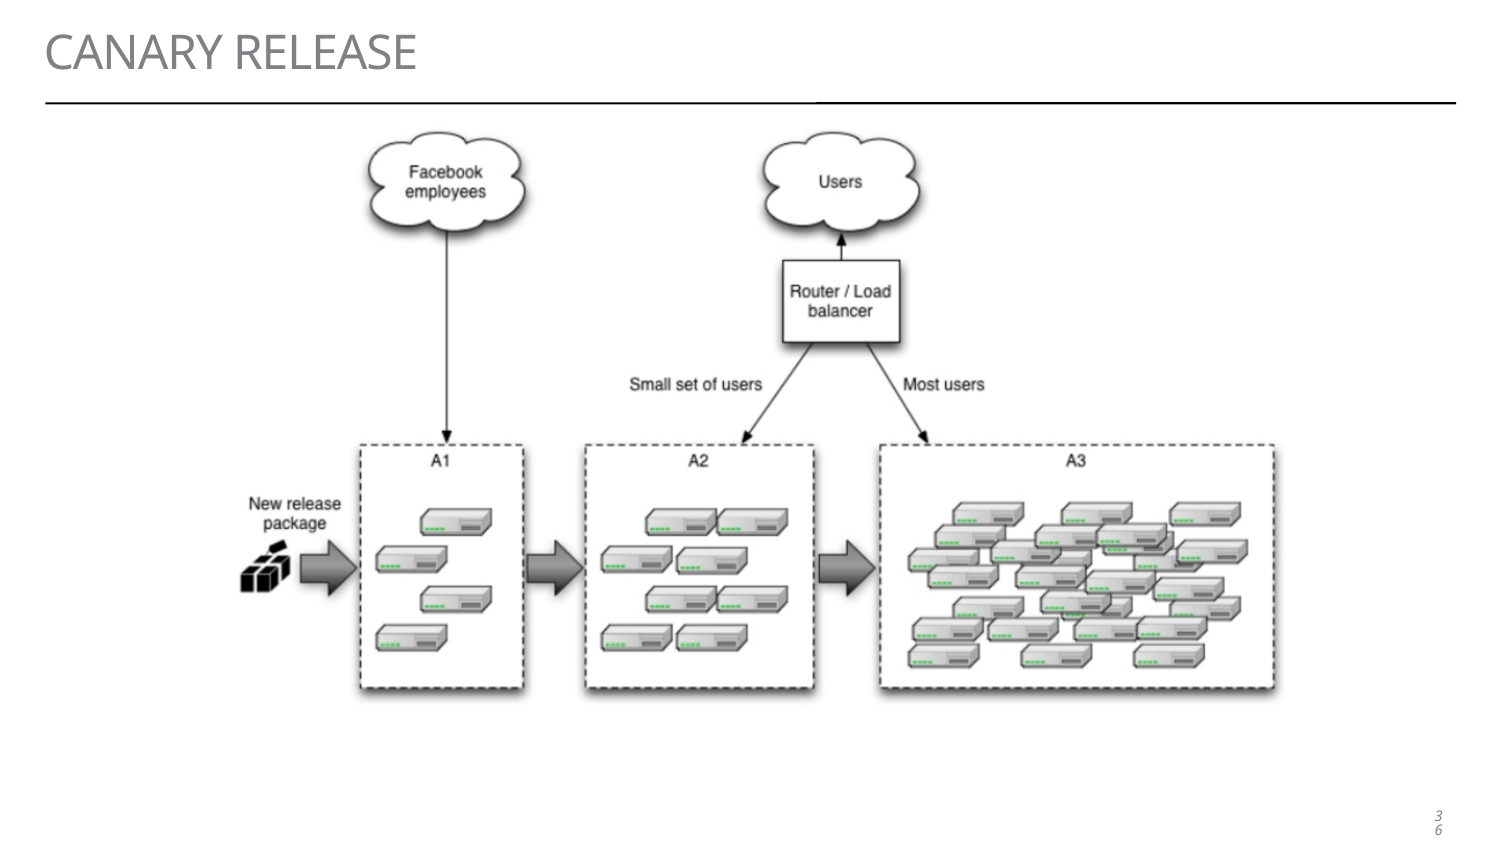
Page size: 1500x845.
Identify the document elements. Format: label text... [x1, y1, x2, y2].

title Canary release [43, 26, 1457, 89]
picture [195, 114, 1305, 728]
slide_number 36 [1425, 801, 1457, 827]
